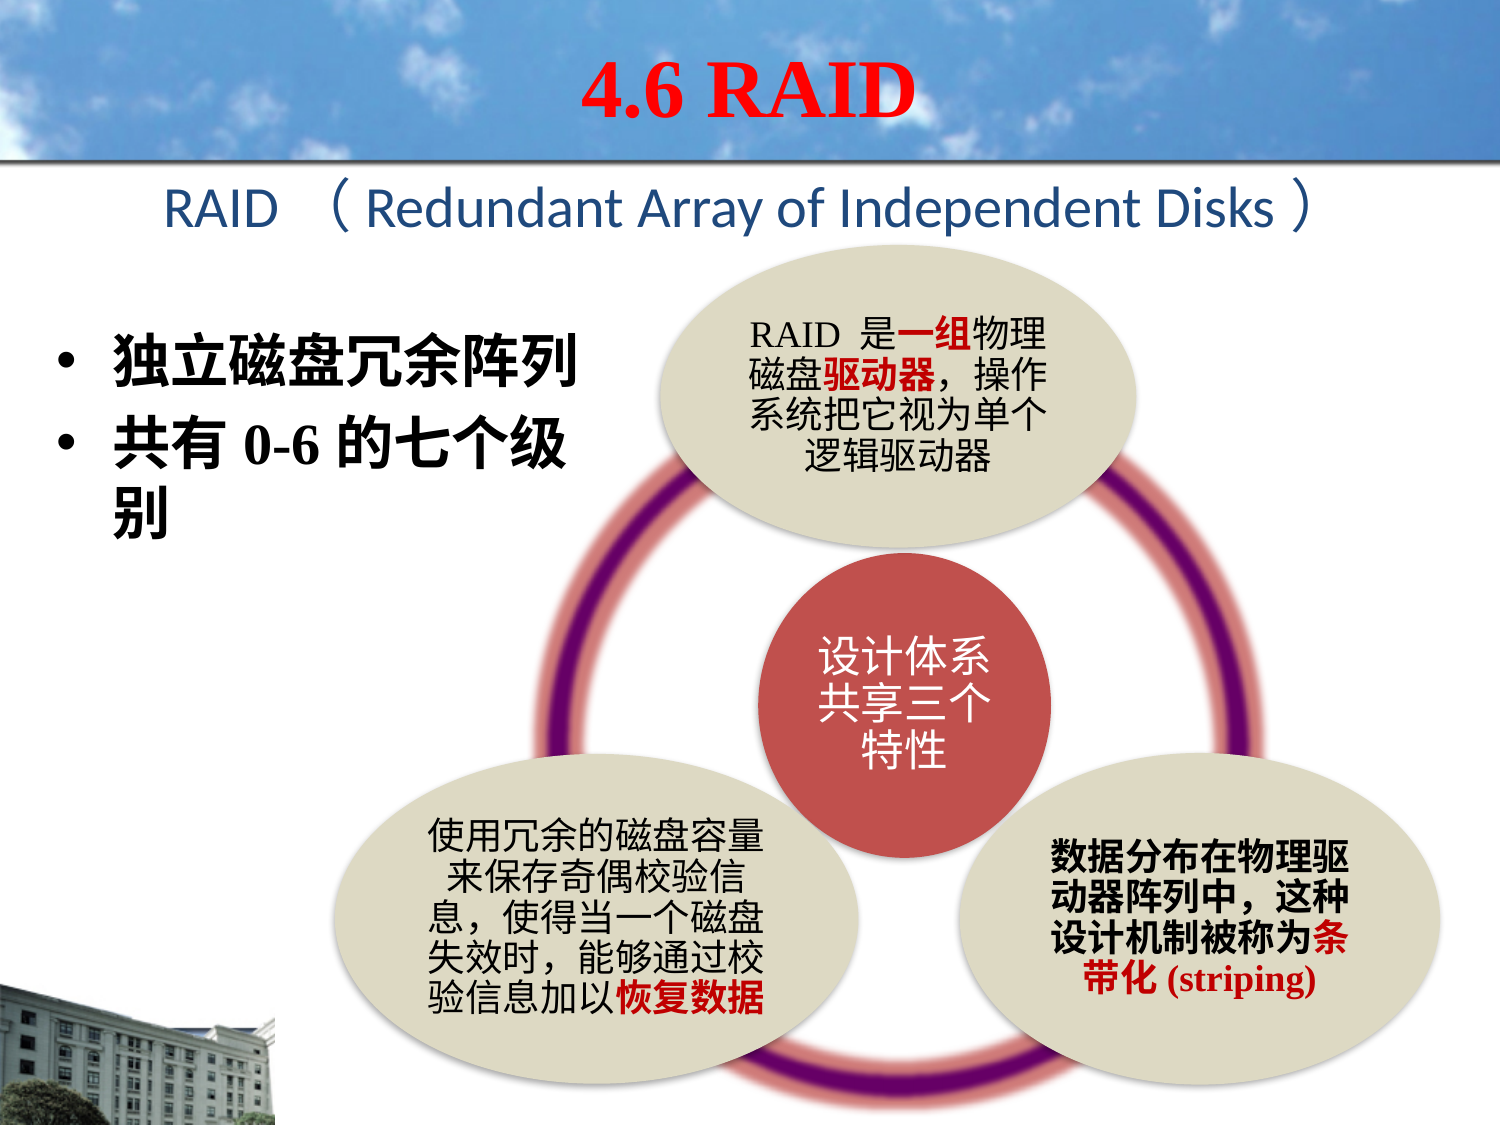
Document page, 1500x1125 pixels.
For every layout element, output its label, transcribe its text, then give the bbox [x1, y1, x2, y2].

text_box RAID（Redundant Array of Independent Disks） [11, 157, 1500, 251]
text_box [274, 262, 1500, 1125]
picture [971, 251, 1500, 262]
title 4.6 RAID [75, 7, 1425, 157]
picture [0, 0, 1500, 1125]
text_box 独立磁盘冗余阵列 共有0-6的七个级别 [41, 316, 269, 565]
